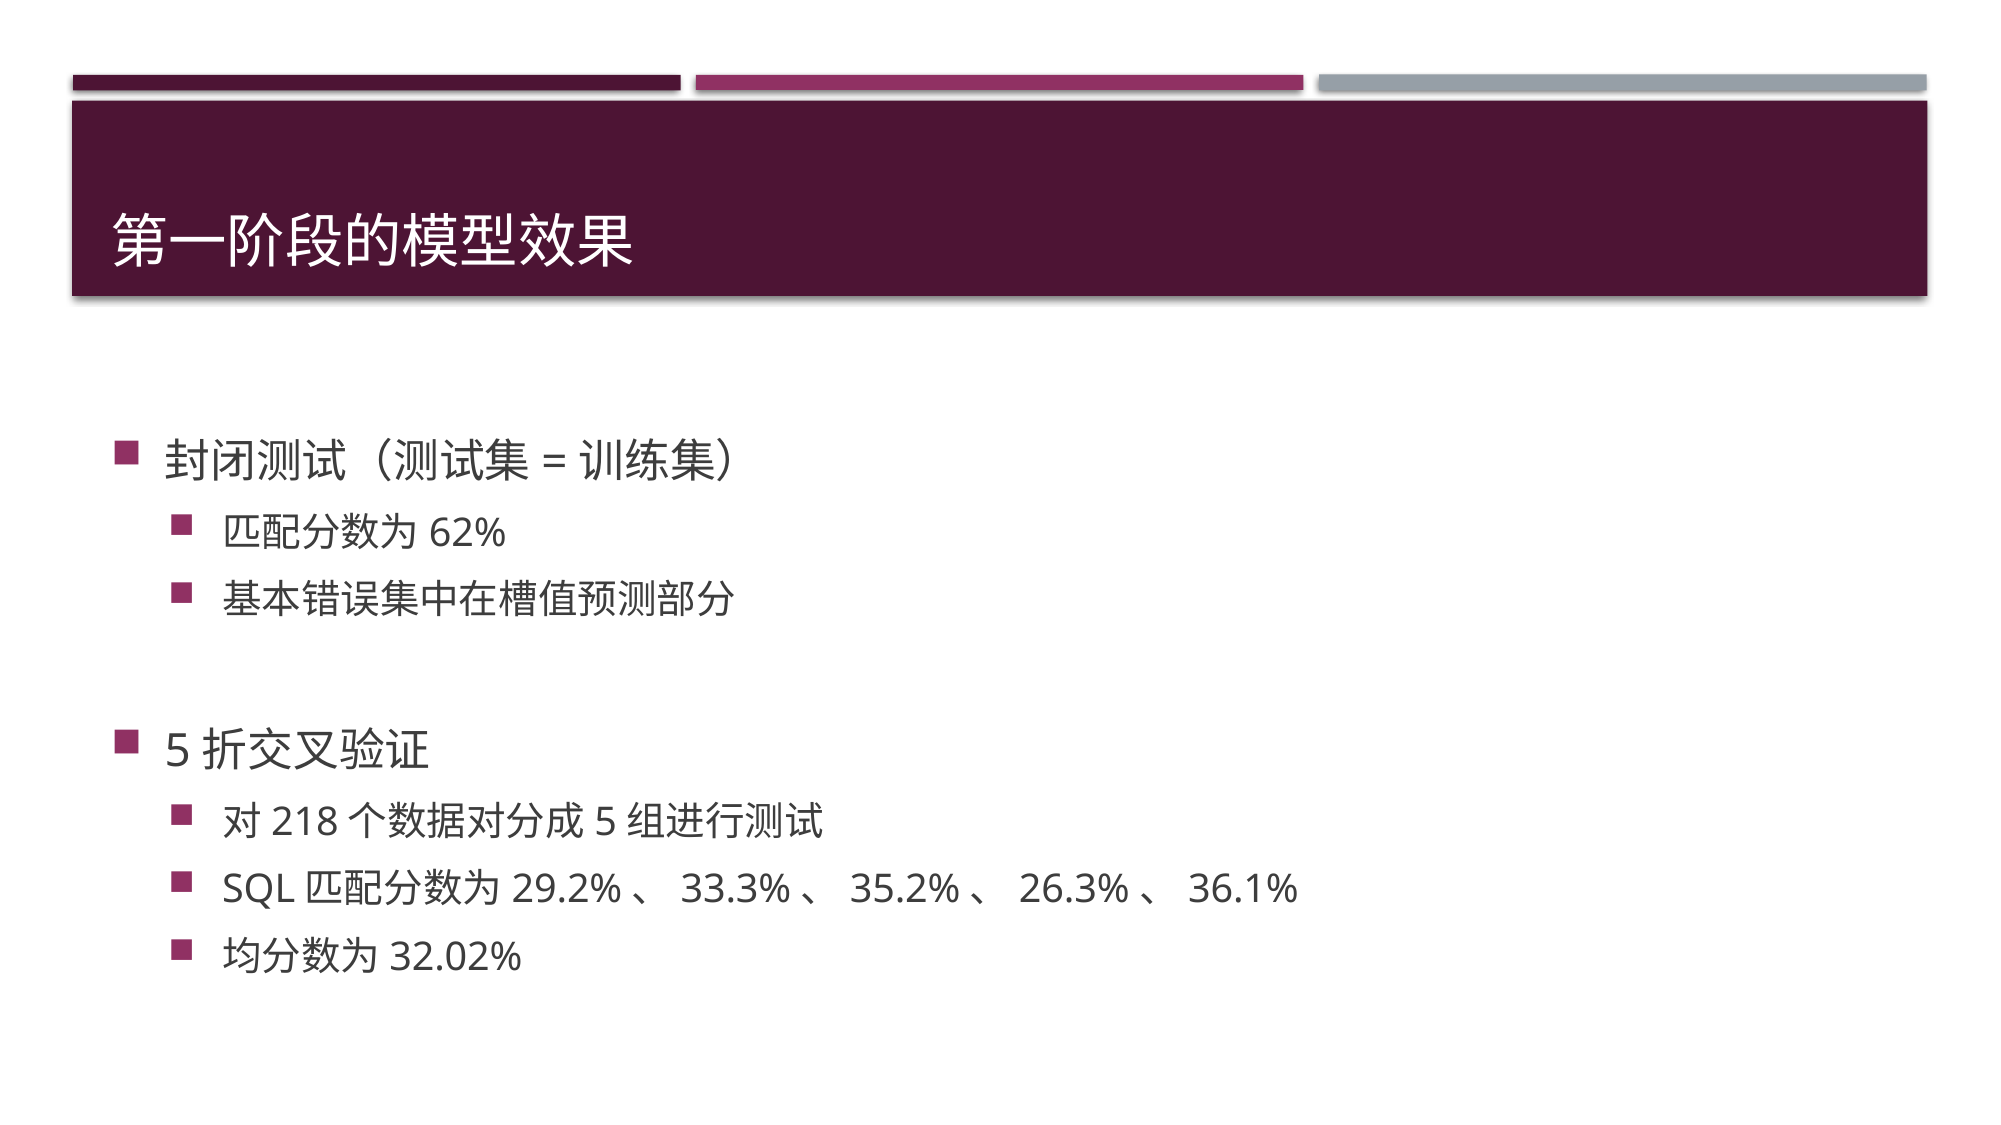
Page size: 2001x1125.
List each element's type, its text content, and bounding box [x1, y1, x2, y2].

list 封闭测试（测试集=训练集） 匹配分数为62% 基本错误集中在槽值预测部分 5折交叉验证 对218个数据对分成5组进行测试 SQL匹配分数为29.2%、33.3%、35.2%、26.3%、36.1% 均分数为32.02% [95, 423, 1905, 1028]
title 第一阶段的模型效果 [95, 115, 1905, 282]
